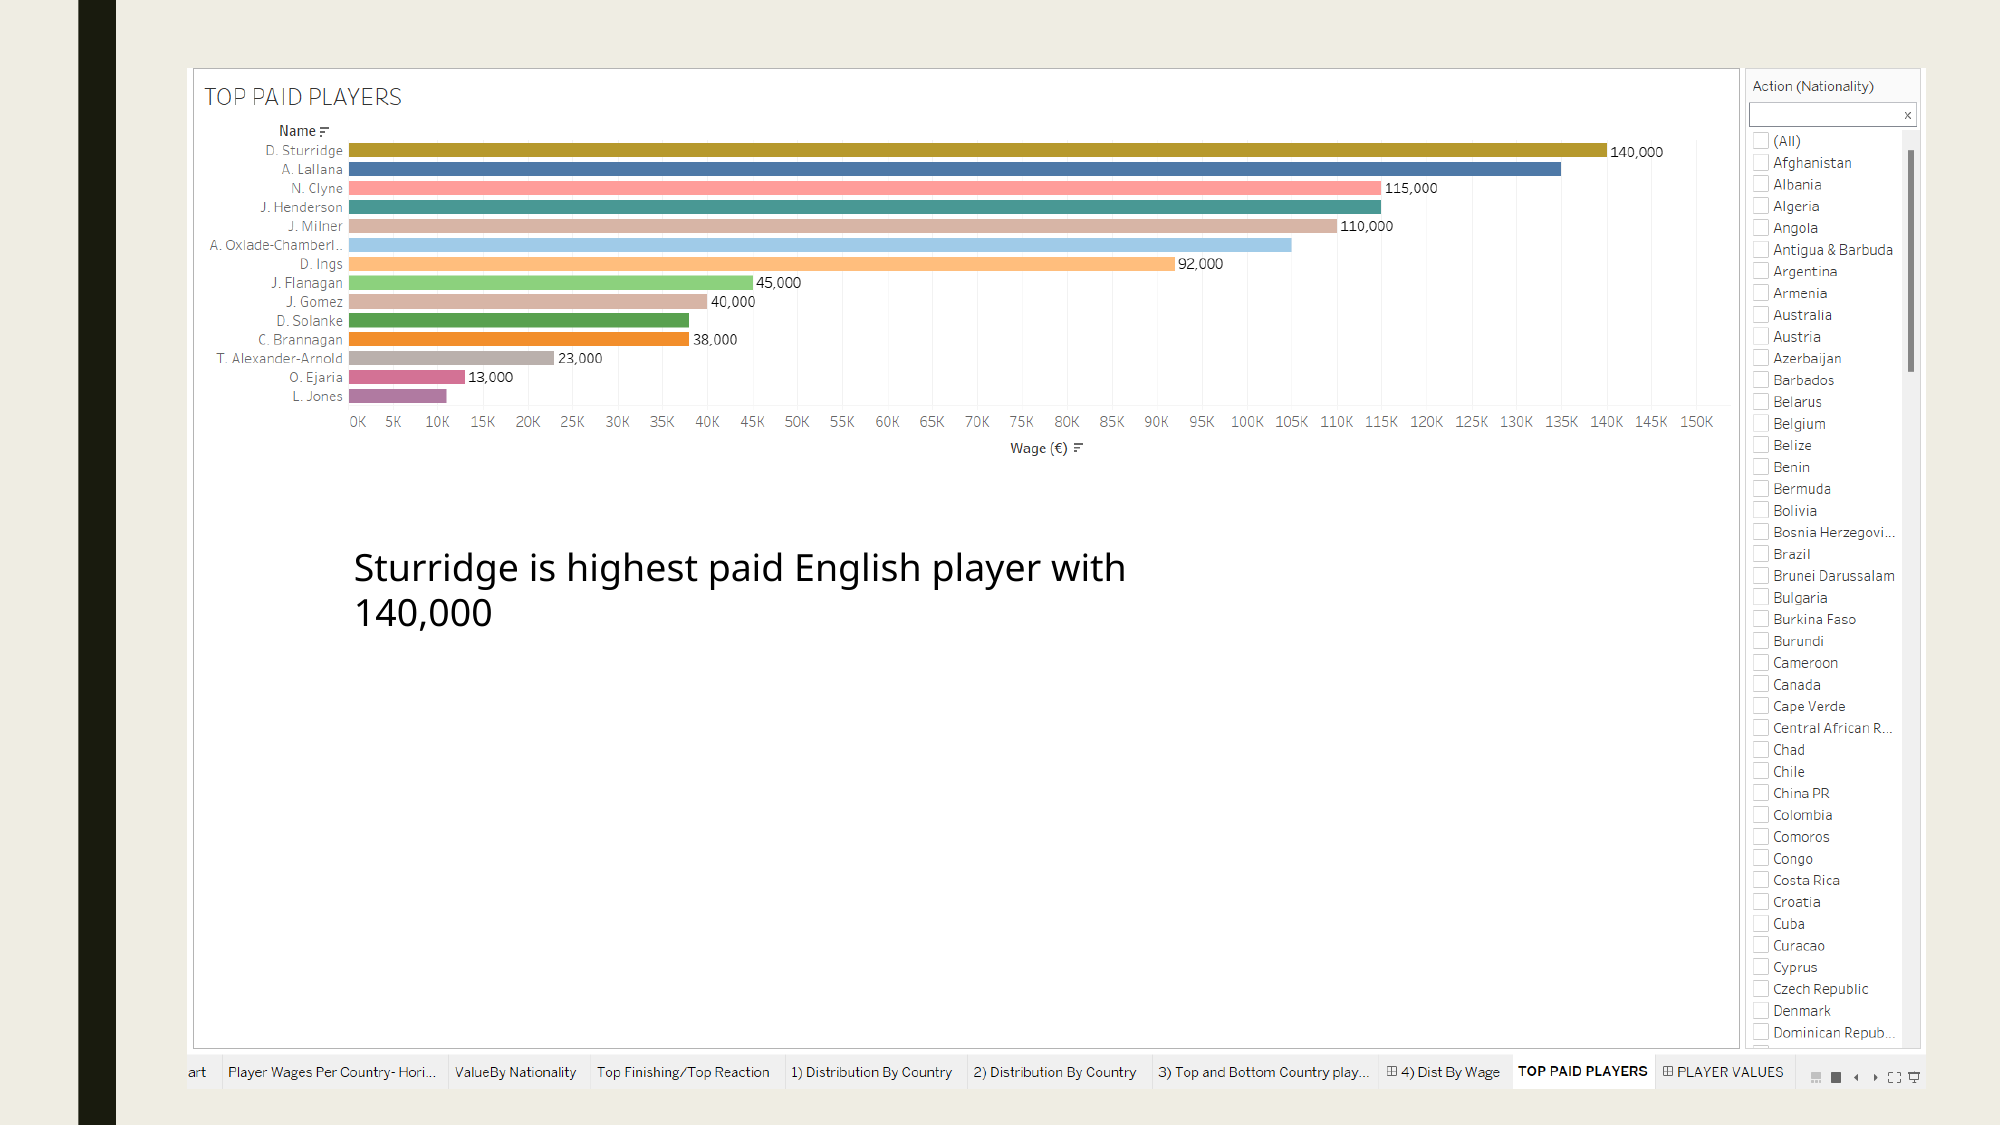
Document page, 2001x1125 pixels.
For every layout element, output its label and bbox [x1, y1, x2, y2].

list [187, 68, 1926, 1090]
